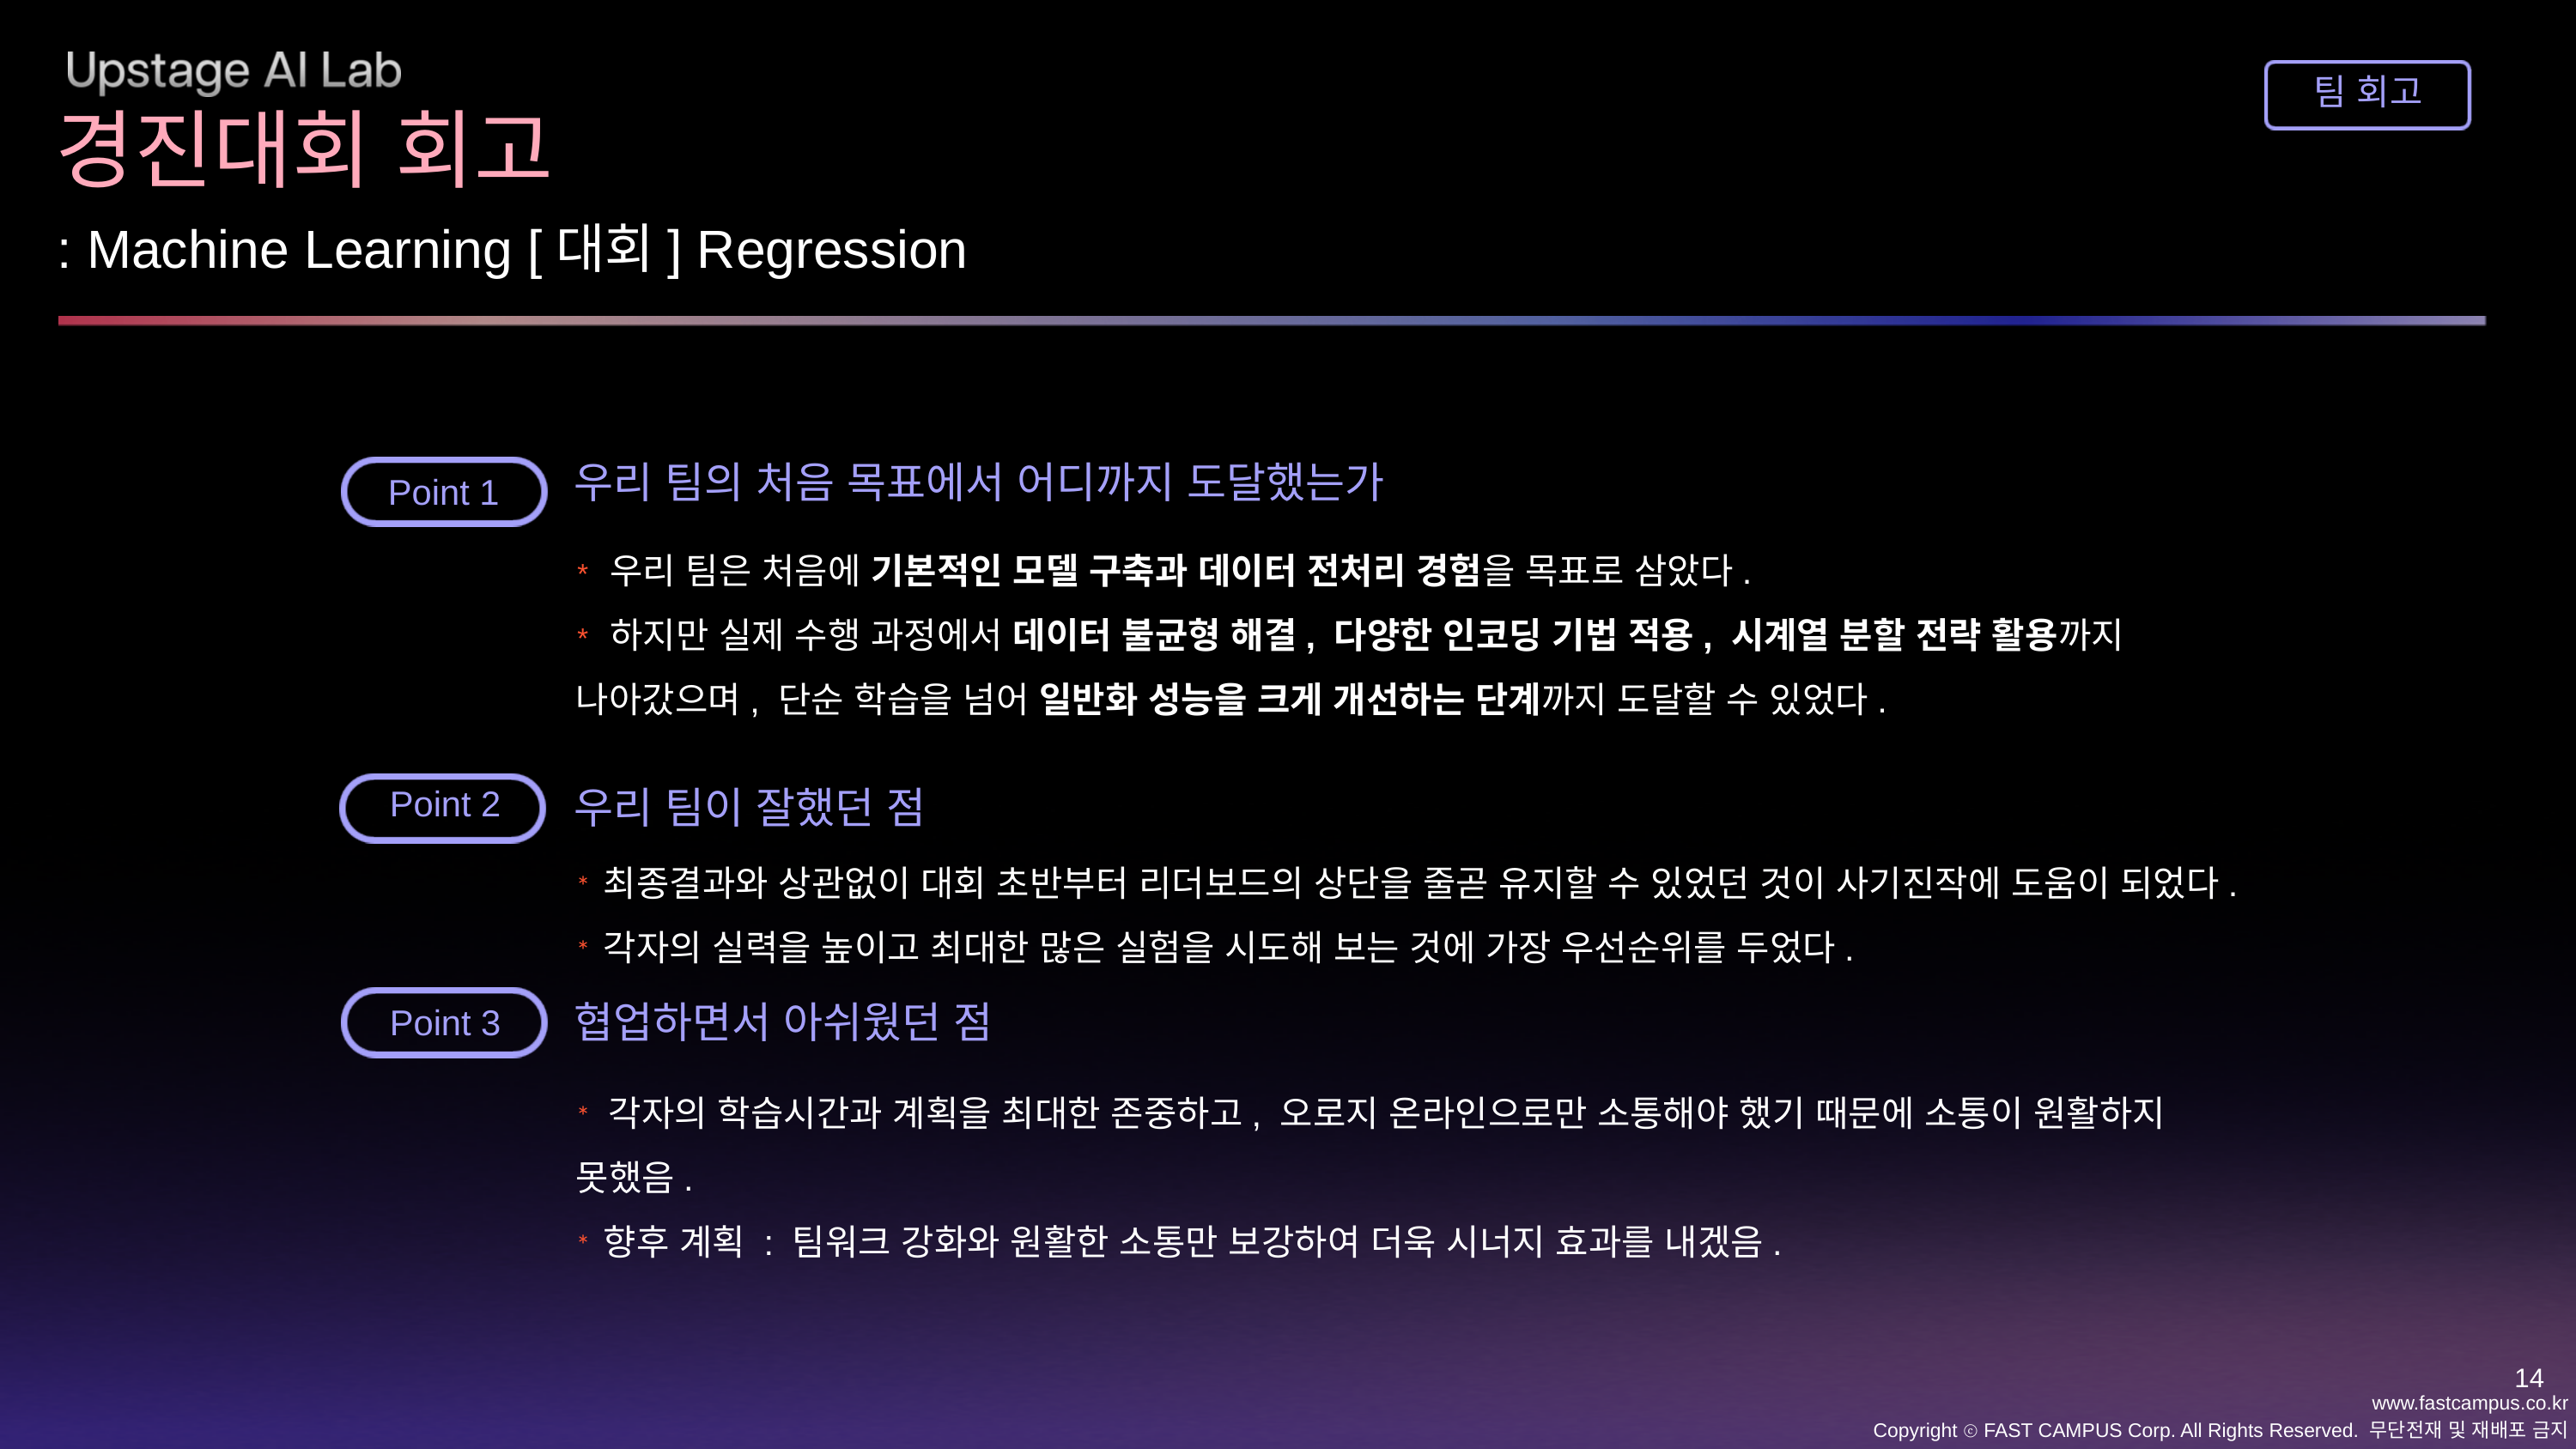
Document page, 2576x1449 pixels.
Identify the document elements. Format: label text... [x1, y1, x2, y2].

picture [0, 773, 2576, 1449]
picture [2264, 60, 2473, 131]
text_box * 우리 팀은 처음에 기본적인 모델 구축과 데이터 전처리 경험을 목표로 삼았다. * 하지만 실제 수행 과정에서 데이터 불균형 해결, 다양한 인코딩 기법 적용, 시계열 분할 전략 활용까지 나아갔으며, 단순 학습을 넘어 일반화 성능을 크게 개선하는 단계까지 도달할 수 있었다. [575, 555, 2267, 693]
text_box 경진대회 회고 [55, 91, 1408, 211]
picture [341, 457, 550, 528]
text_box 우리 팀의 처음 목표에서 어디까지 도달했는가 [574, 392, 1455, 573]
text_box 우리 팀이 잘했던 점 [574, 779, 1455, 798]
text_box : Machine Learning [대회] Regression [57, 212, 1489, 287]
picture [67, 52, 401, 97]
picture [58, 316, 2487, 326]
